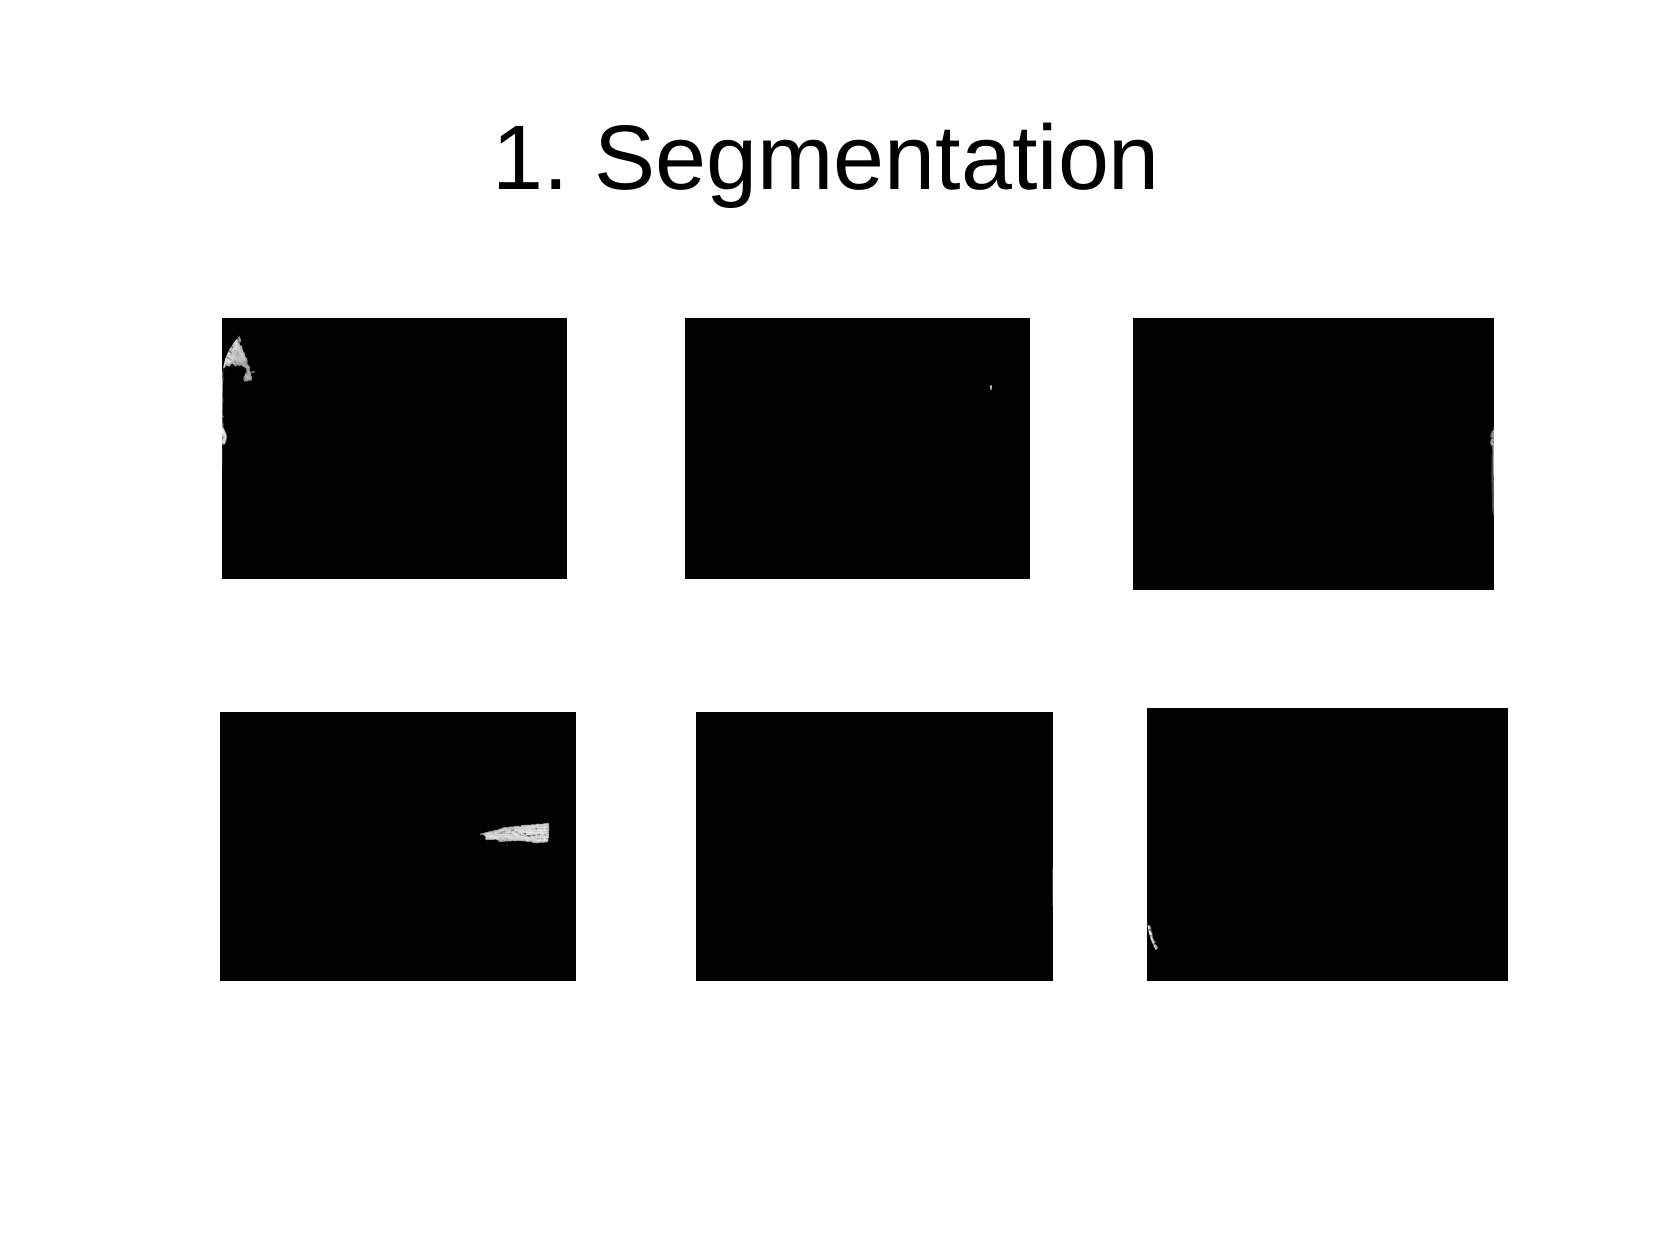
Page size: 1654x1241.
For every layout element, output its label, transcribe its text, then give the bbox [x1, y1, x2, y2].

picture [220, 711, 576, 981]
picture [684, 318, 1030, 579]
picture [1147, 708, 1509, 981]
picture [1133, 318, 1494, 591]
picture [696, 711, 1053, 981]
text_box 1. Segmentation [82, 49, 1571, 257]
picture [222, 318, 568, 579]
